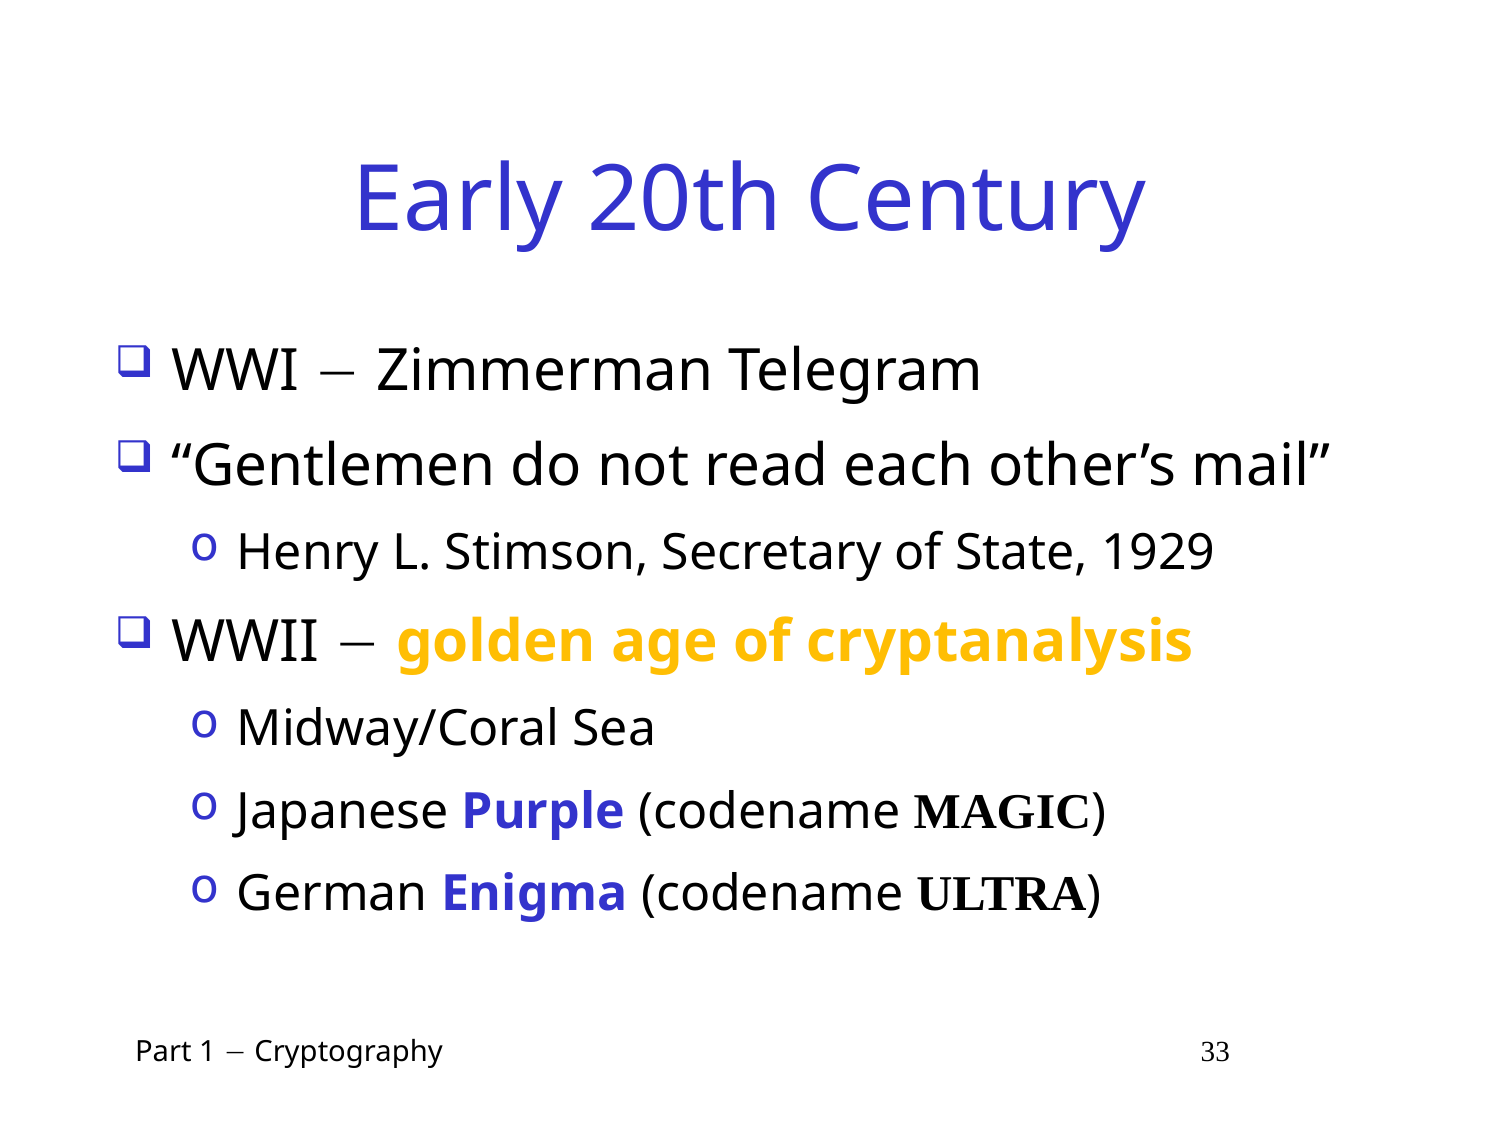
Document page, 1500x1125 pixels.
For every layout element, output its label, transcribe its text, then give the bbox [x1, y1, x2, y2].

title Early 20th Century [112, 99, 1388, 288]
list WWI  Zimmerman Telegram “Gentlemen do not read each other’s mail” Henry L. Stimson, Secretary of State, 1929 WWII  golden age of cryptanalysis Midway/Coral Sea Japanese Purple (codename MAGIC) German Enigma (codename ULTRA) [99, 324, 1426, 976]
footer Part 1  Cryptography 33 [112, 1024, 1401, 1101]
